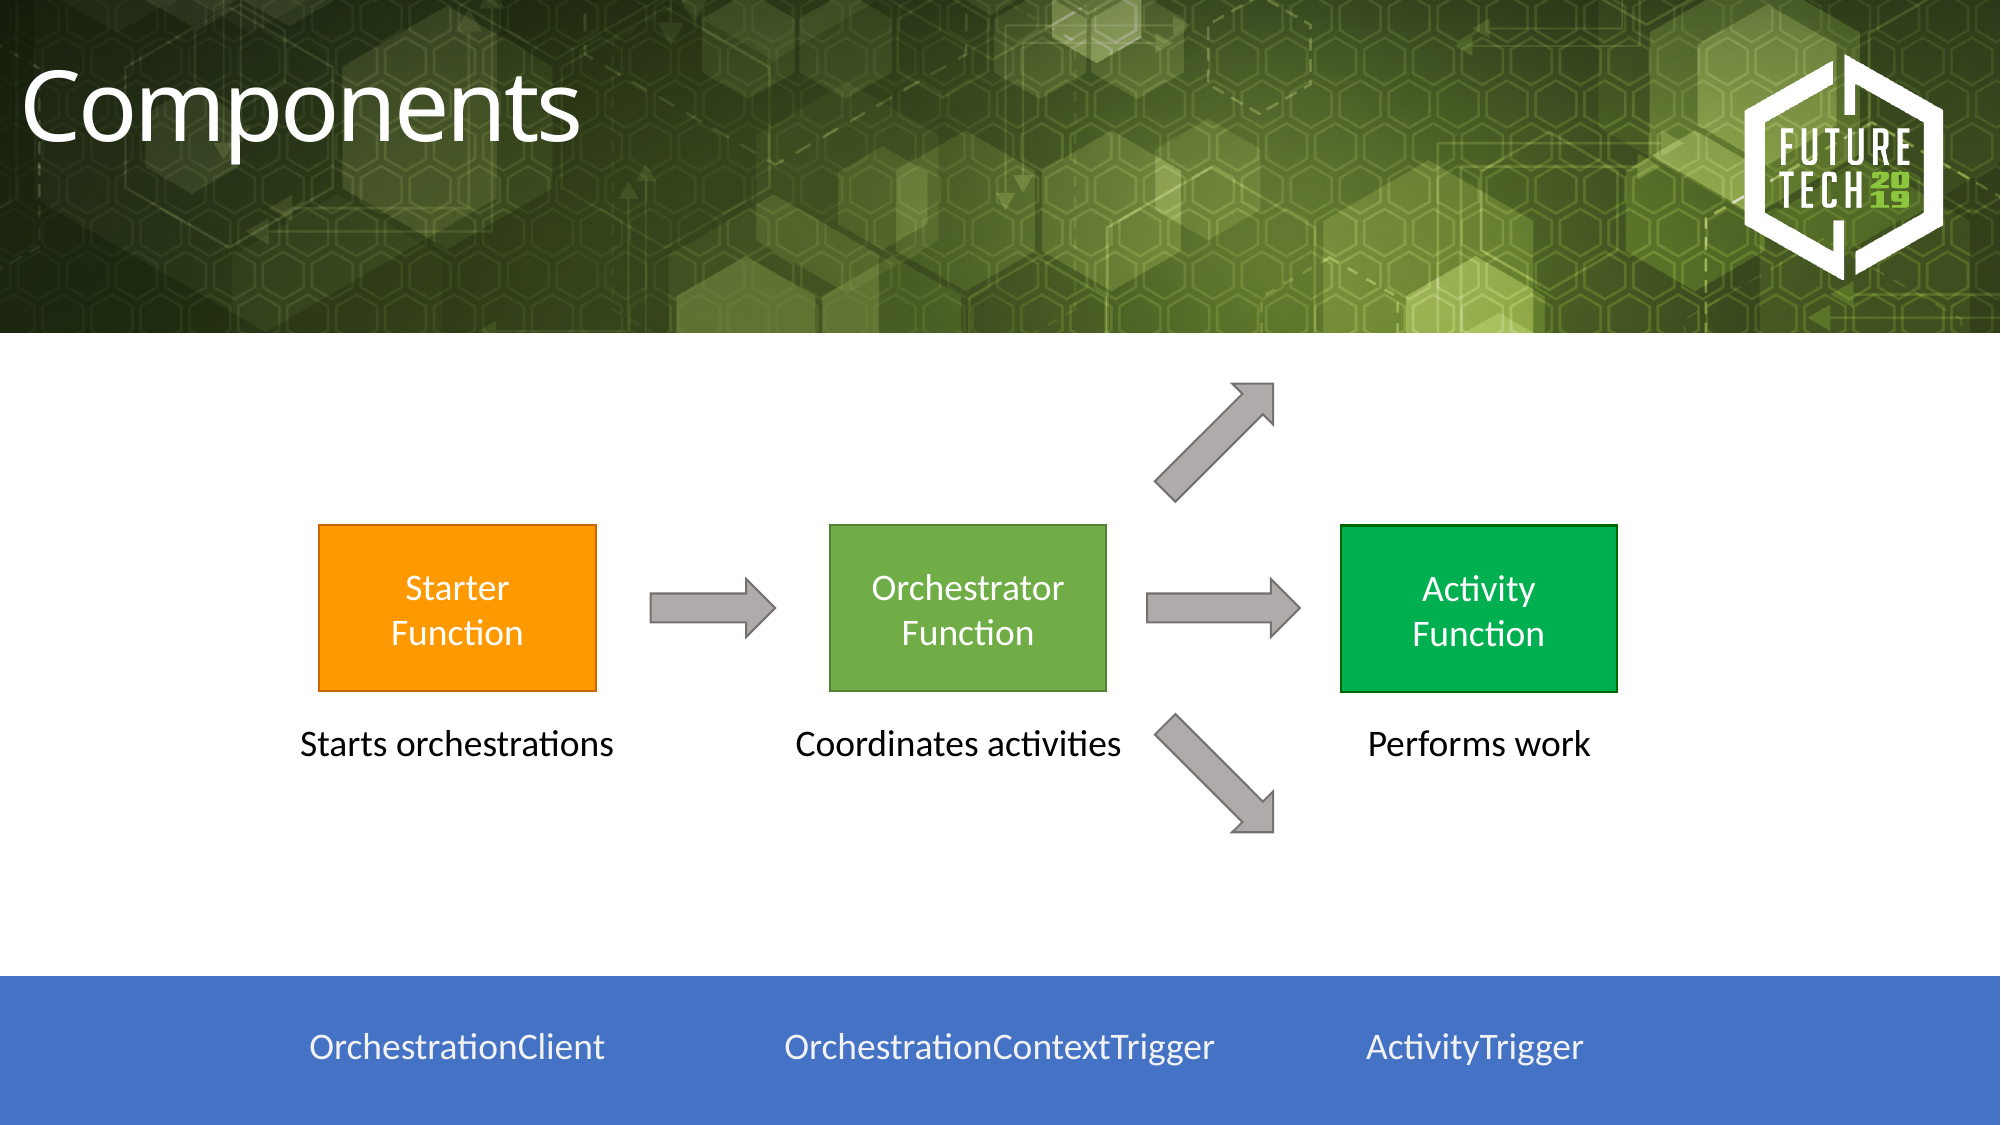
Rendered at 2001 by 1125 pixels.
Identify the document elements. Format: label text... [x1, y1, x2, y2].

picture [0, 0, 2000, 333]
text_box Coordinates activities [748, 704, 1169, 786]
text_box [649, 576, 777, 640]
text_box ActivityTrigger [1351, 1014, 1600, 1075]
text_box OrchestrationContextTrigger [769, 1014, 1231, 1075]
text_box Components [5, 35, 599, 169]
text_box [0, 976, 2000, 1125]
text_box [1169, 712, 1275, 834]
text_box Starter Function [318, 524, 597, 692]
text_box Orchestrator Function [829, 524, 1107, 692]
text_box Starts orchestrations [256, 704, 659, 786]
text_box Performs work [1269, 704, 1690, 786]
text_box OrchestrationClient [294, 1014, 621, 1075]
text_box [1153, 382, 1275, 504]
text_box Activity Function [1340, 525, 1618, 693]
text_box [1146, 576, 1302, 640]
